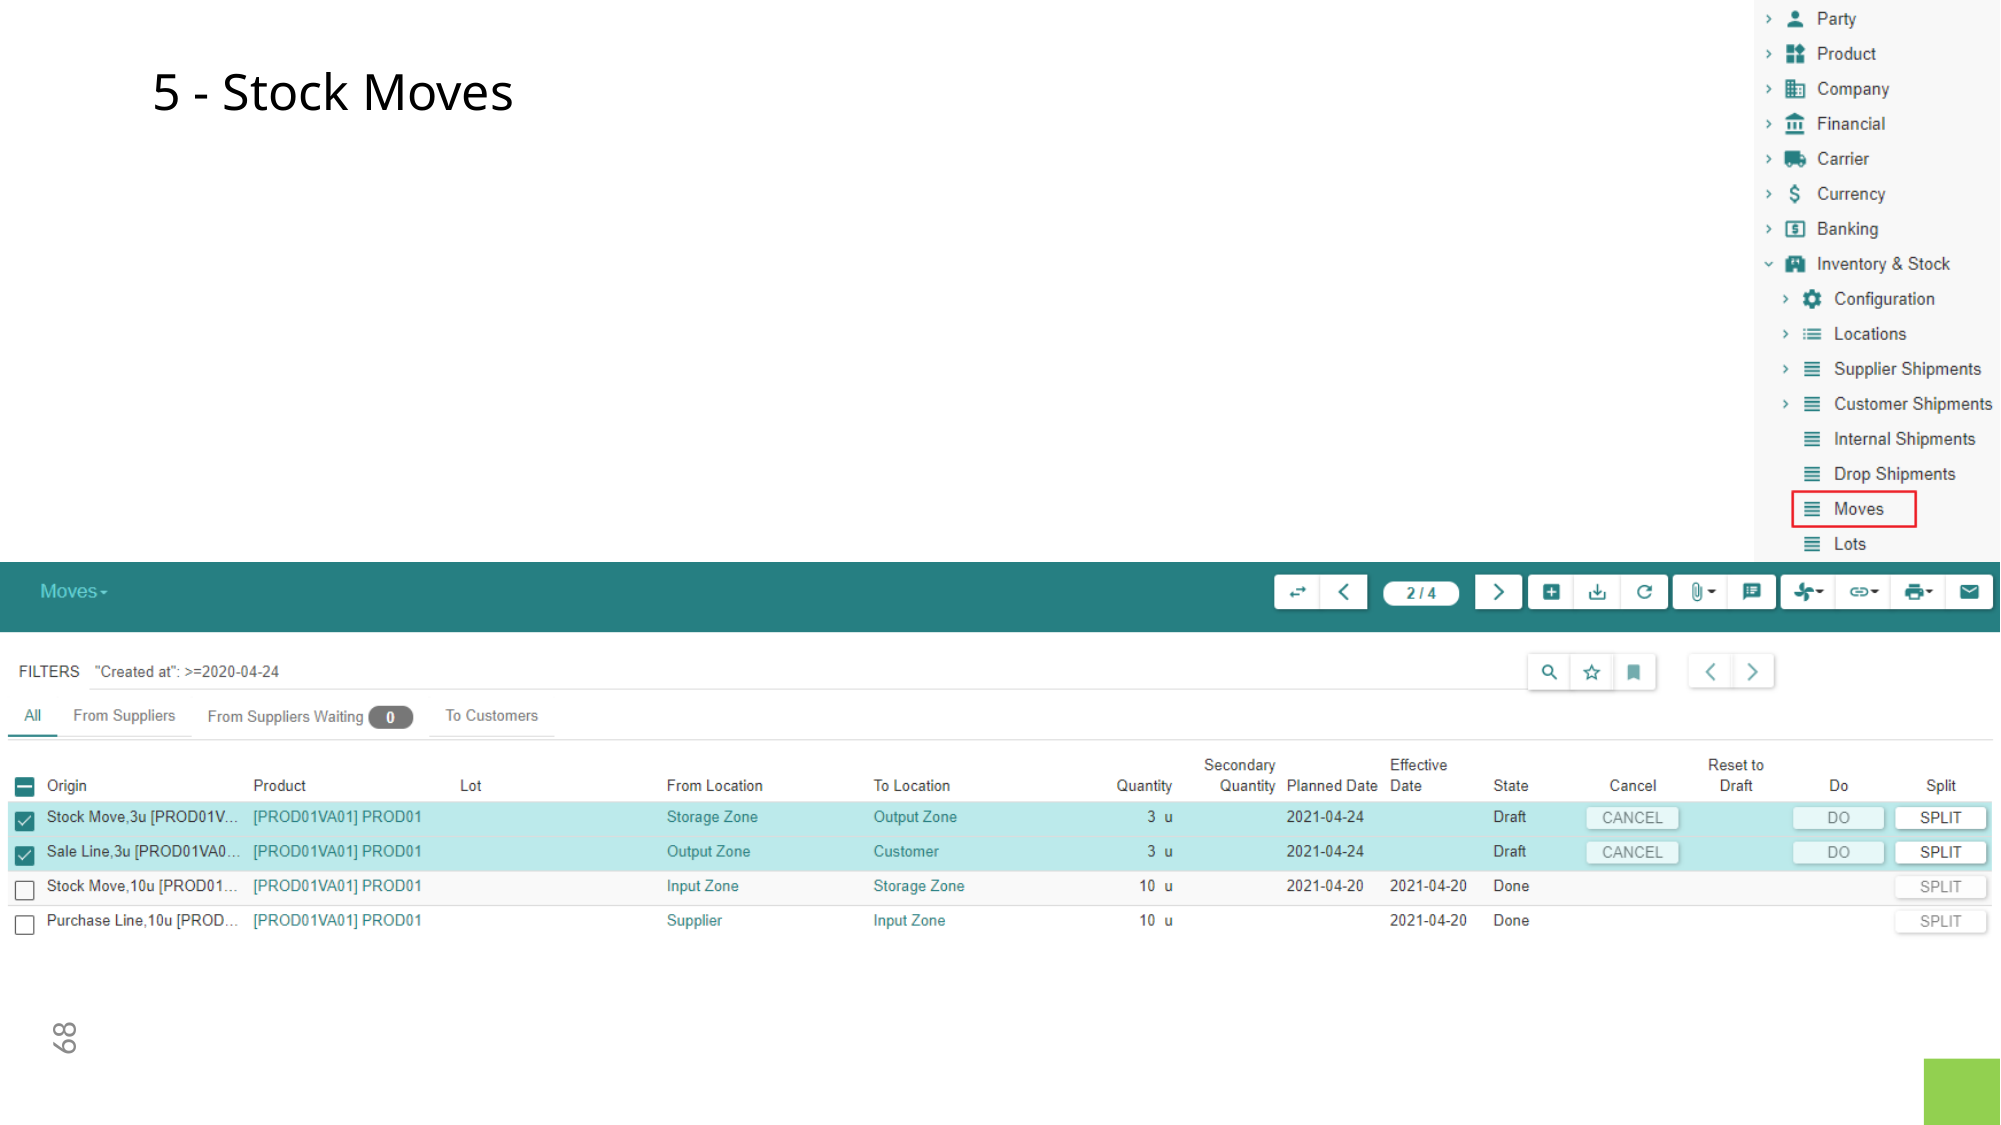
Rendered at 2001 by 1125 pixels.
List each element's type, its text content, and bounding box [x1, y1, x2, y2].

title 5 - Stock Moves [137, 59, 1754, 136]
slide_number 68 [32, 969, 93, 1108]
text_box [1923, 1058, 2000, 1125]
picture [0, 0, 2000, 943]
